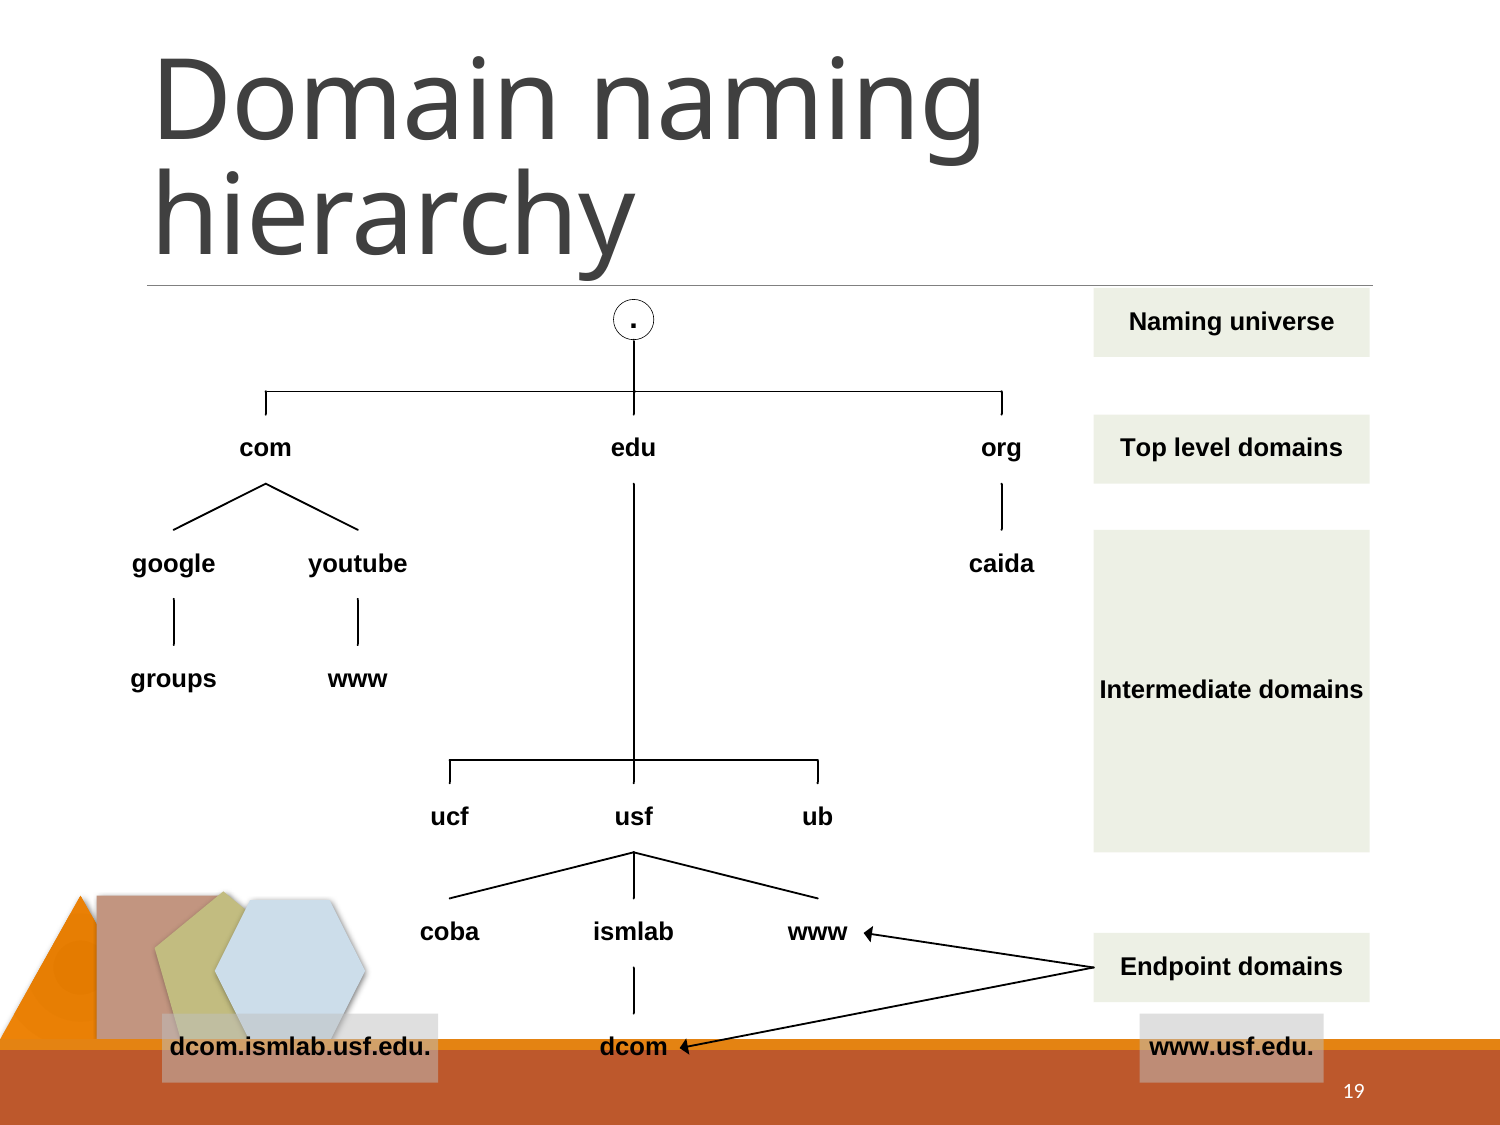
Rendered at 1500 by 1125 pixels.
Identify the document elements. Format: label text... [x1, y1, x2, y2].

title Domain naming hierarchy [135, 47, 1373, 281]
picture [127, 284, 1373, 1087]
slide_number 19 [1218, 1091, 1380, 1120]
